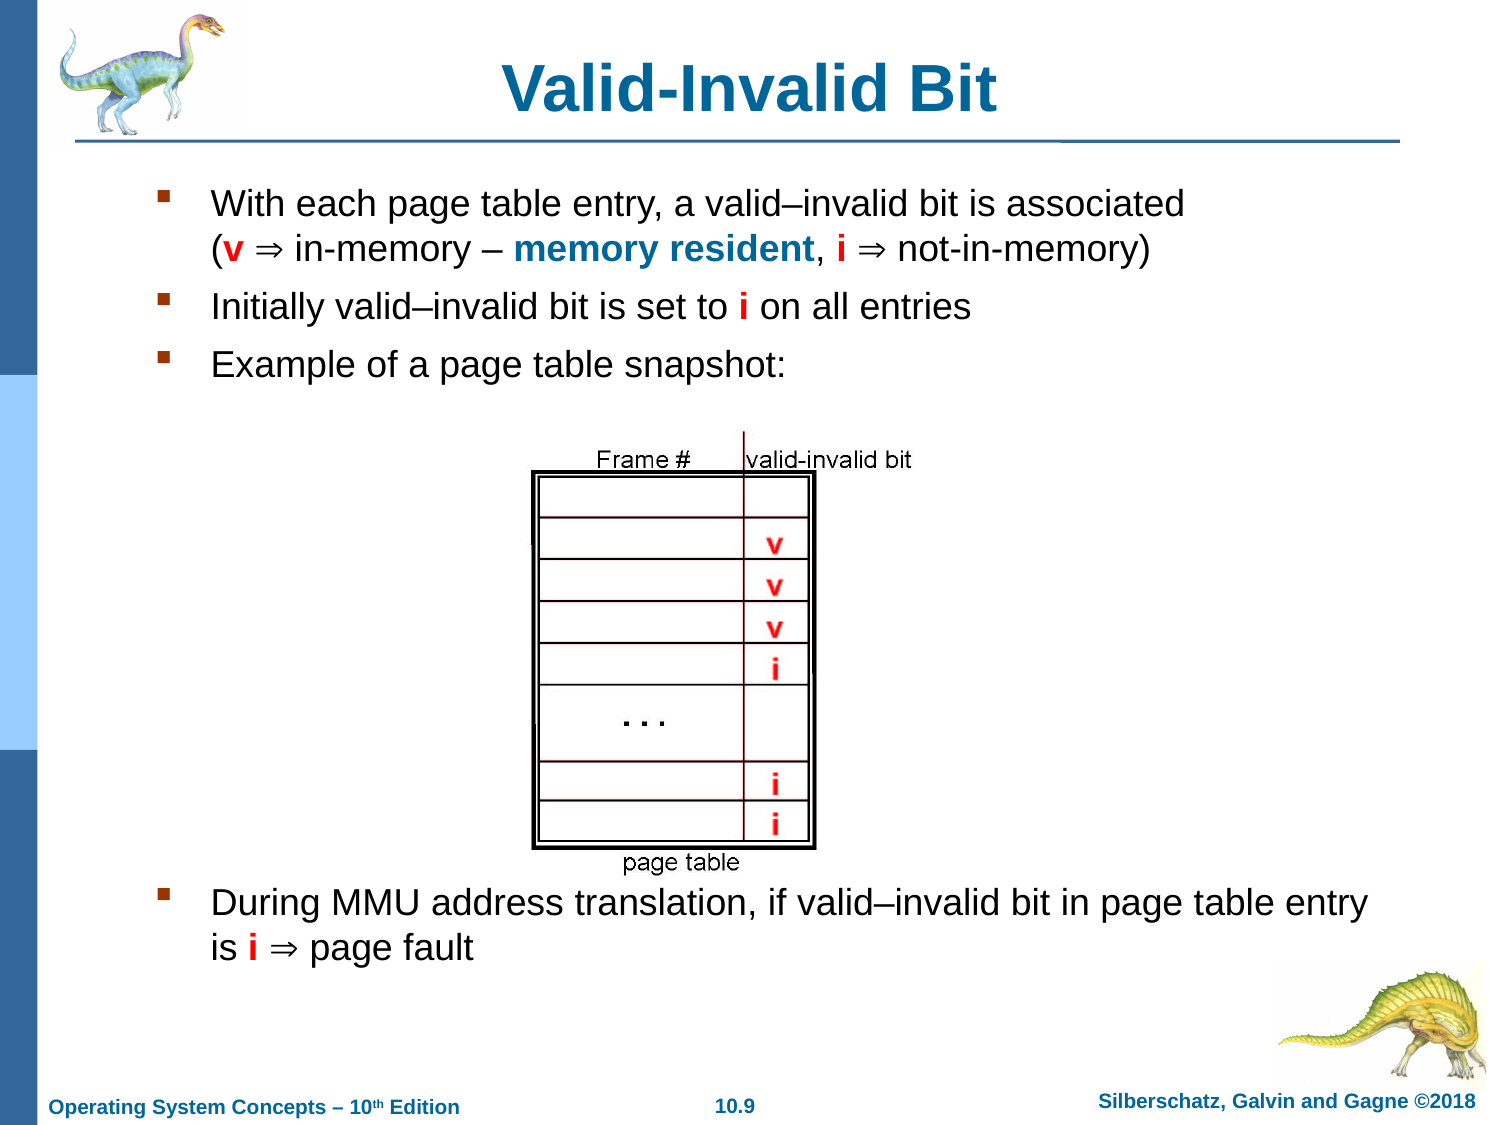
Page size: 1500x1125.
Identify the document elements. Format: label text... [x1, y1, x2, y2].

title Valid-Invalid Bit [75, 38, 1425, 133]
list With each page table entry, a valid–invalid bit is associated (v  in-memory – memory resident, i  not-in-memory) Initially valid–invalid bit is set to i on all entries Example of a page table snapshot: During MMU address translation, if valid–invalid bit in page table entry is i  page fault [139, 171, 1401, 1070]
picture [1275, 959, 1486, 1090]
picture [46, 0, 243, 149]
picture [526, 430, 916, 880]
